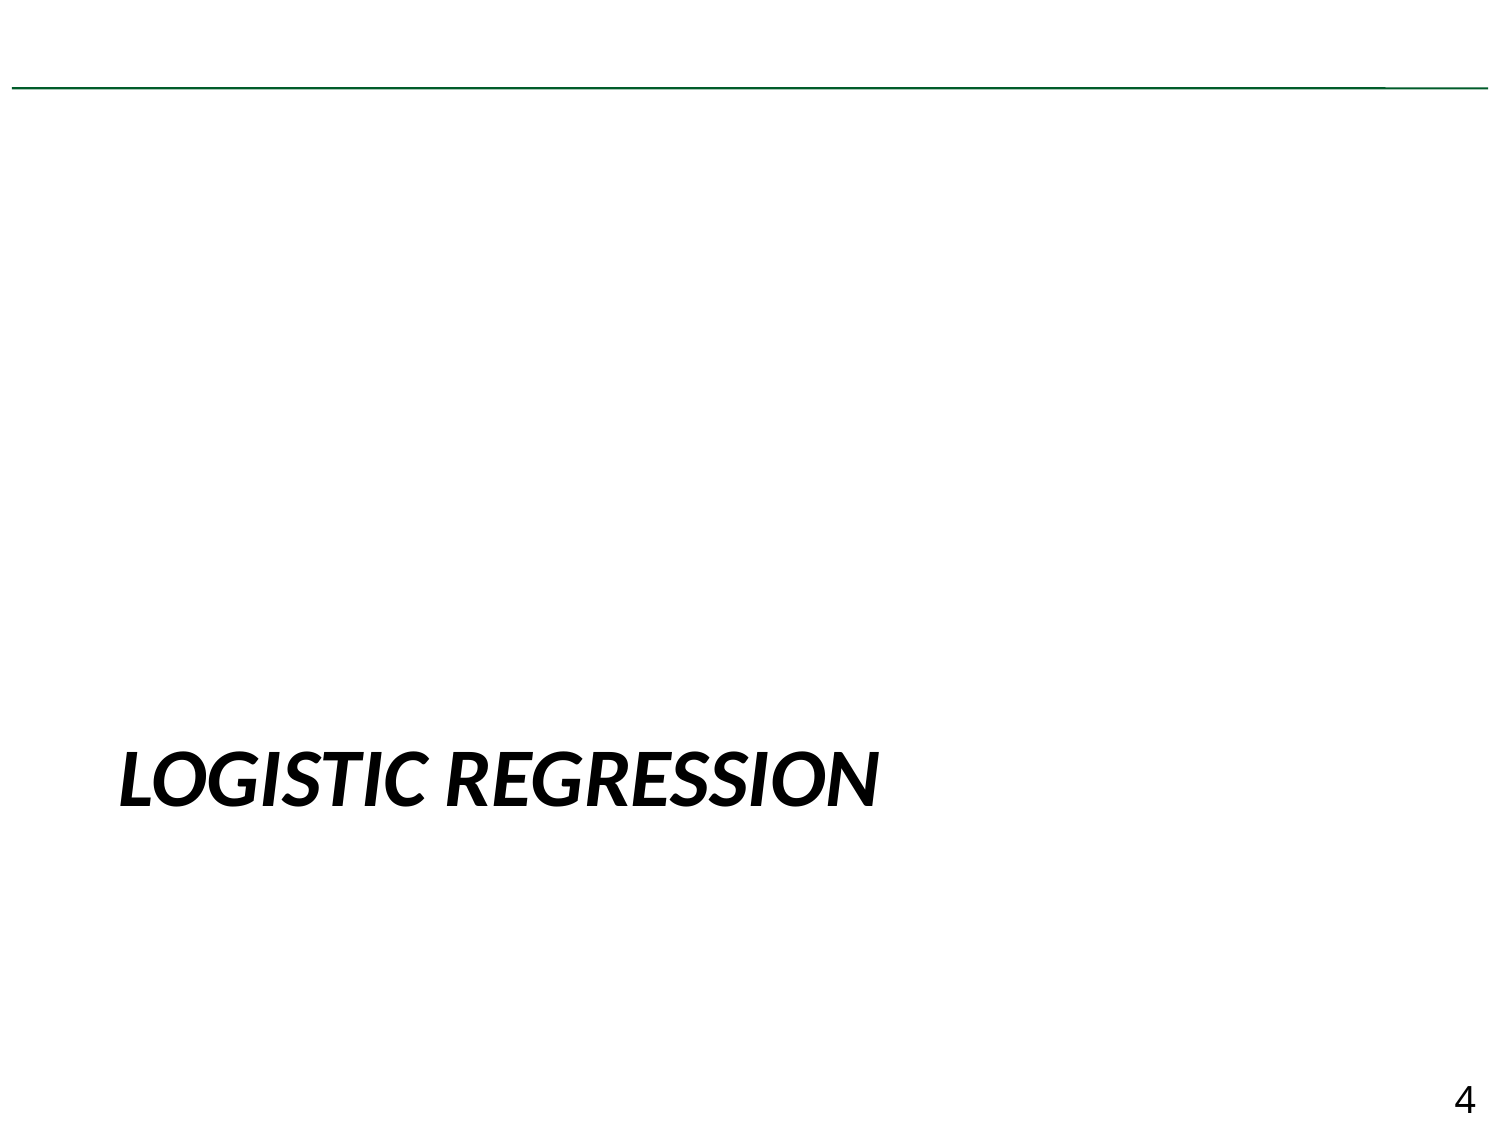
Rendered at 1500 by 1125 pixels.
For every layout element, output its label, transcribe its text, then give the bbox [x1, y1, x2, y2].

title Logistic Regression [118, 722, 1394, 947]
slide_number 4 [1376, 1092, 1477, 1111]
